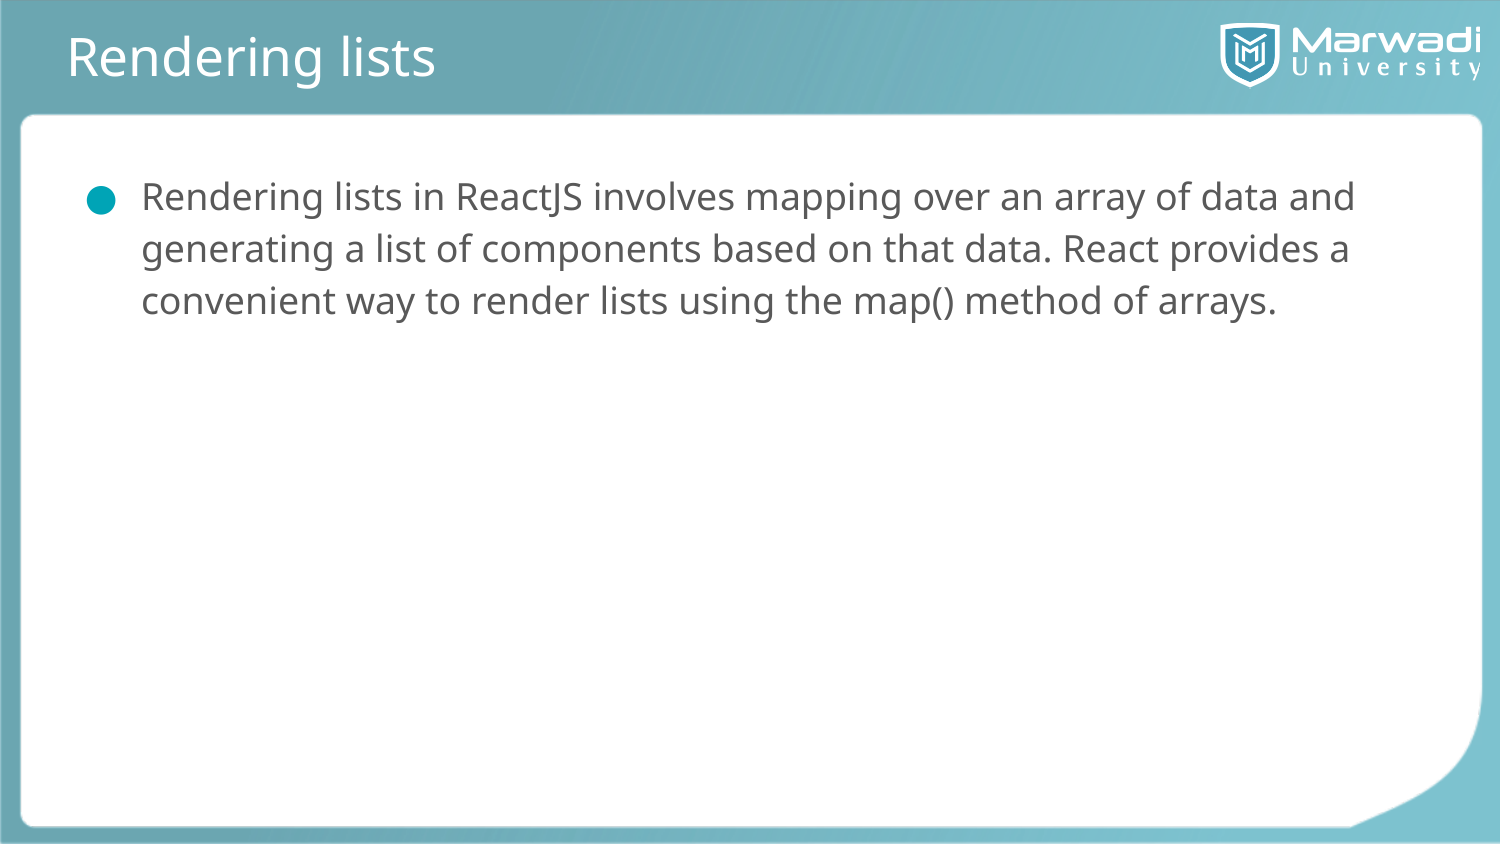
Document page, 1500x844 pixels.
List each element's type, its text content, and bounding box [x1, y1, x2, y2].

list Rendering lists in ReactJS involves mapping over an array of data and generating a list of components based on that data. React provides a convenient way to render lists using the map() method of arrays. [51, 151, 1449, 796]
picture [0, 0, 1500, 844]
title Rendering lists [51, 8, 1023, 103]
